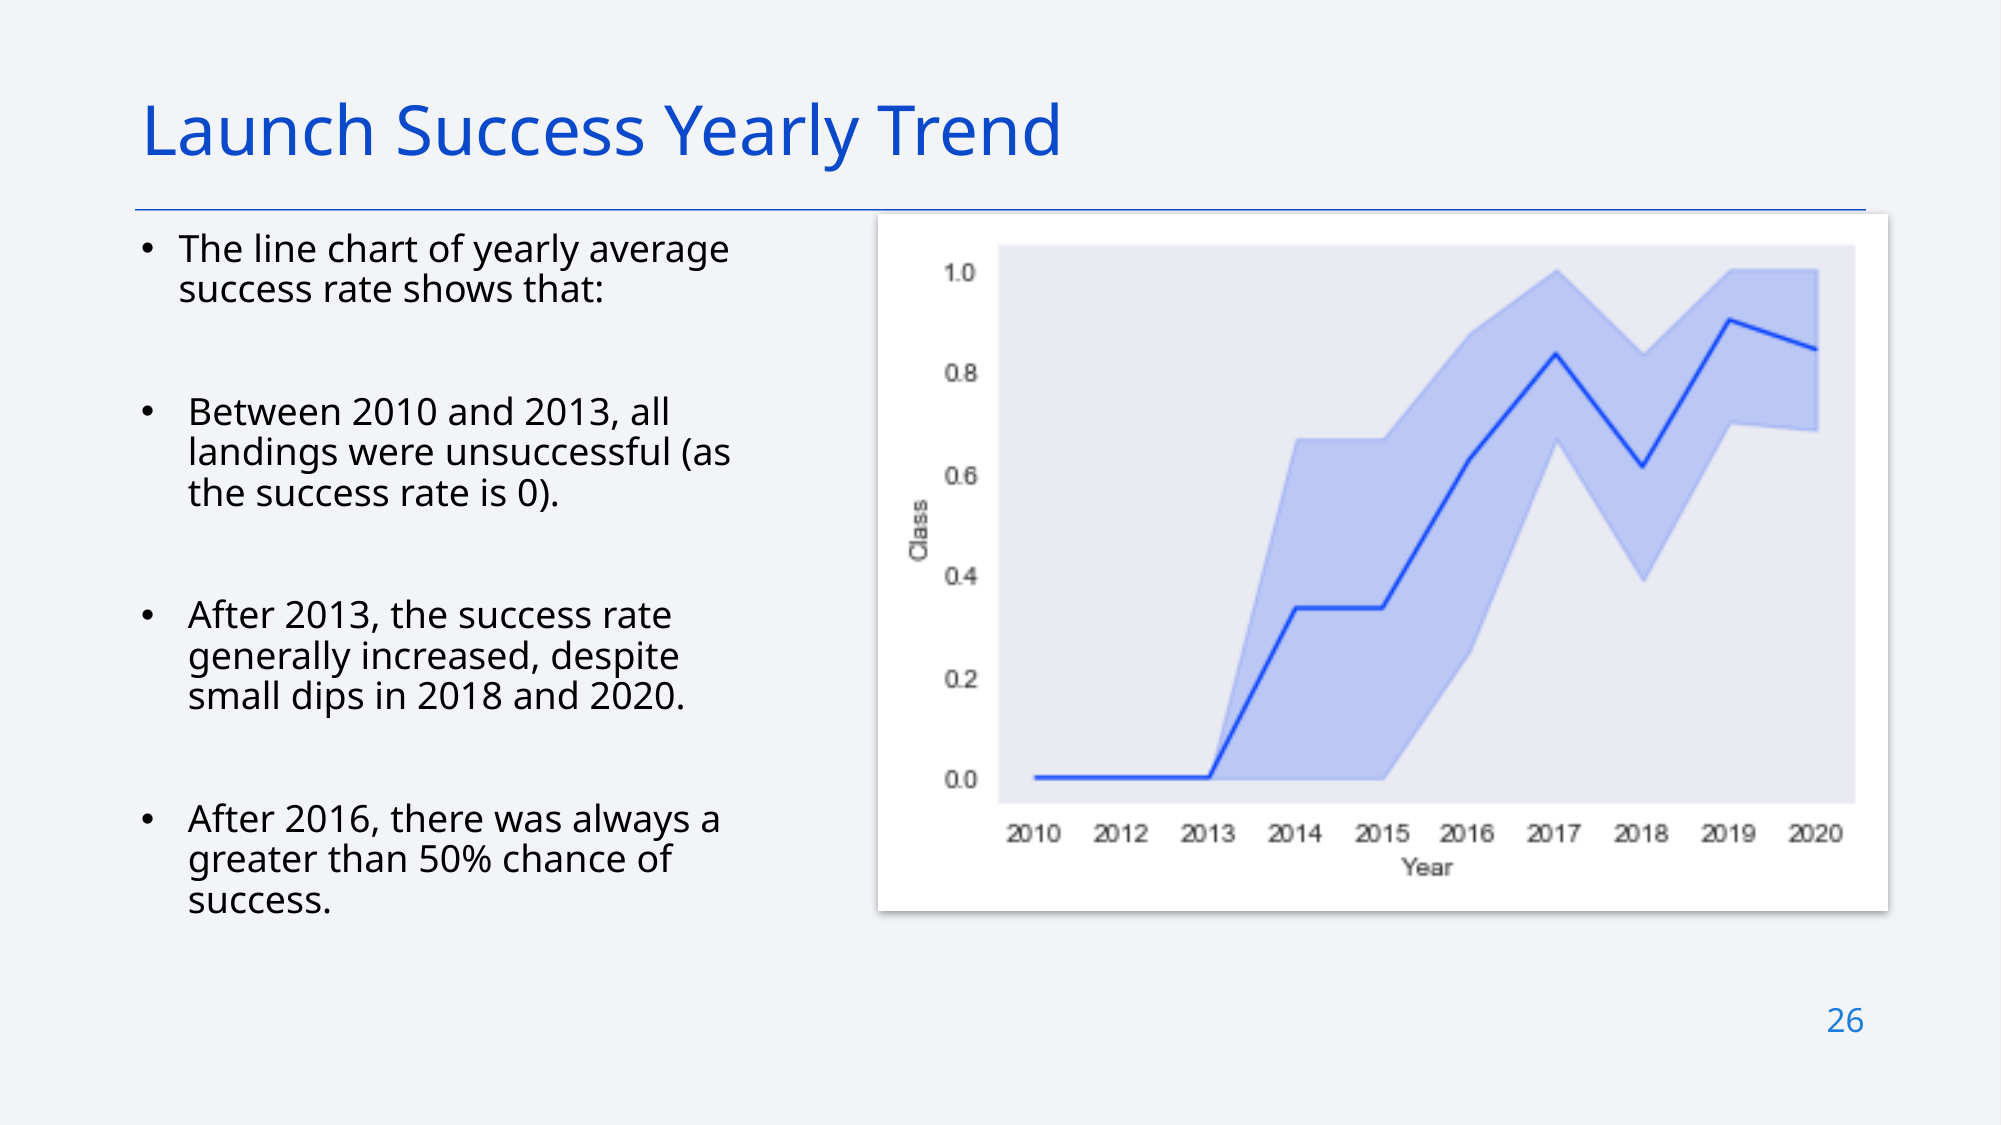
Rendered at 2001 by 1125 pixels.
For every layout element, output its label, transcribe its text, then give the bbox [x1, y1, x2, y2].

list The line chart of yearly average success rate shows that: Between 2010 and 2013, all landings were unsuccessful (as the success rate is 0). After 2013, the success rate generally increased, despite small dips in 2018 and 2020. After 2016, there was always a greater than 50% chance of success. [126, 222, 772, 848]
text_box Launch Success Yearly Trend [126, 88, 1852, 179]
slide_number 26 [1429, 988, 1880, 1055]
picture [0, 0, 2001, 1125]
